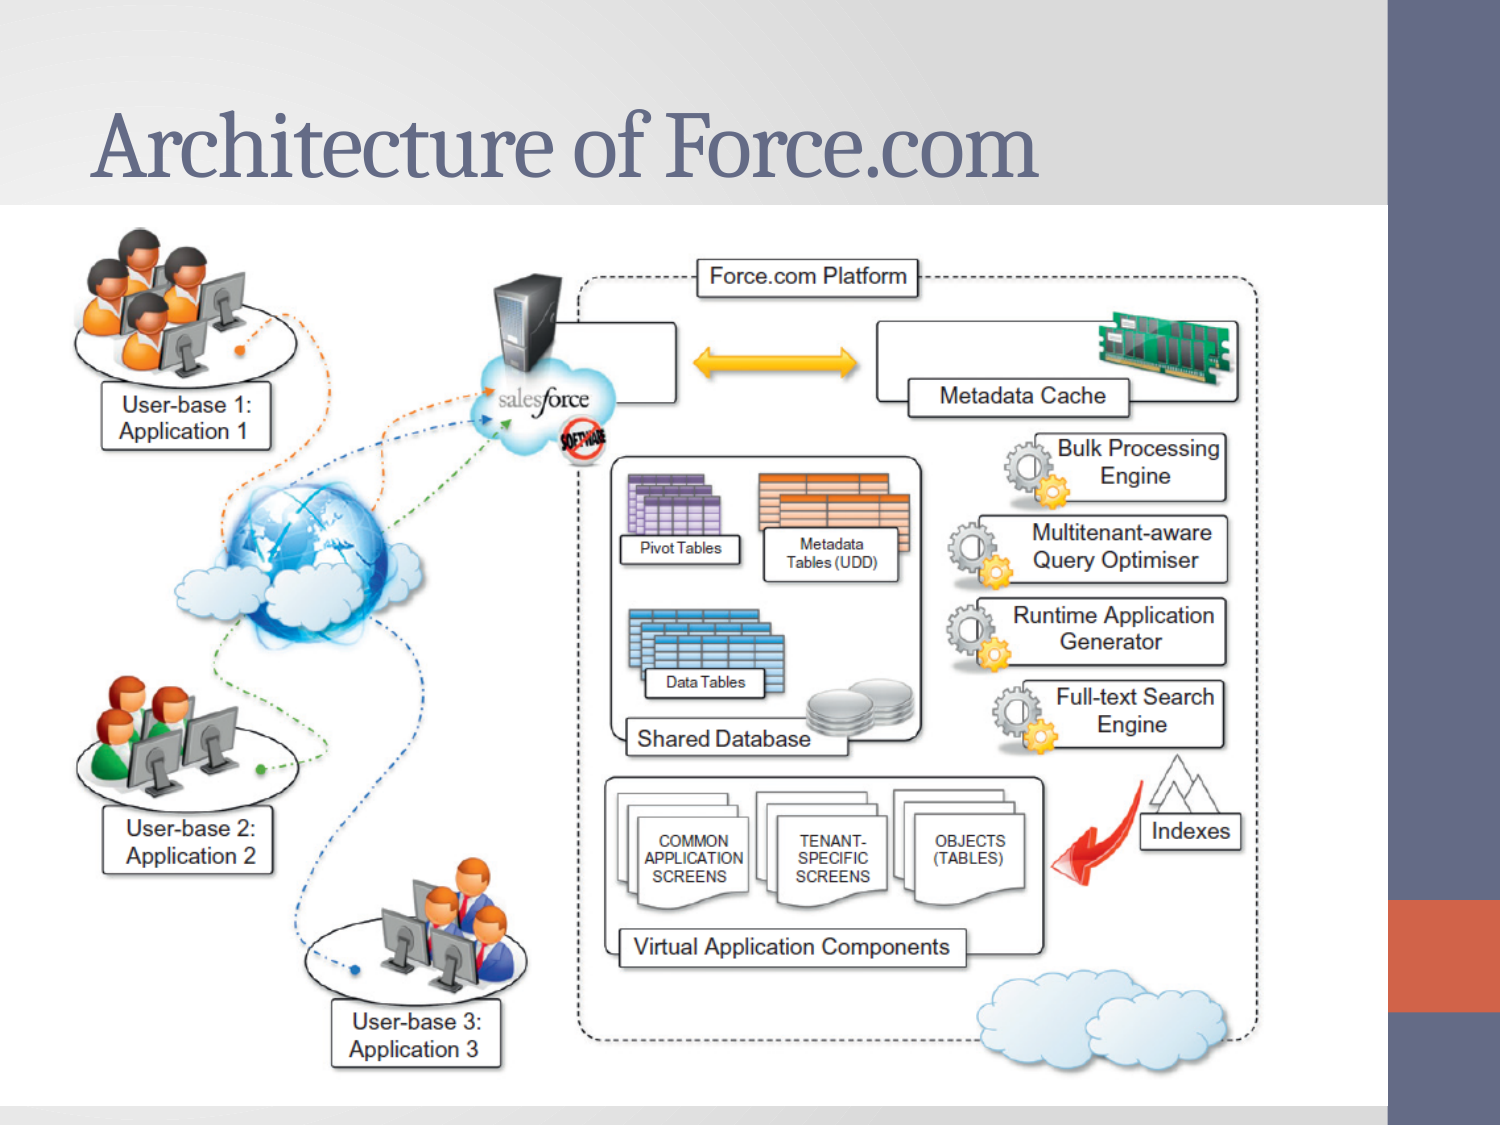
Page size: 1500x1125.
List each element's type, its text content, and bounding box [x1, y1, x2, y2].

picture [0, 205, 1389, 1107]
title Architecture of Force.com [75, 45, 1325, 198]
